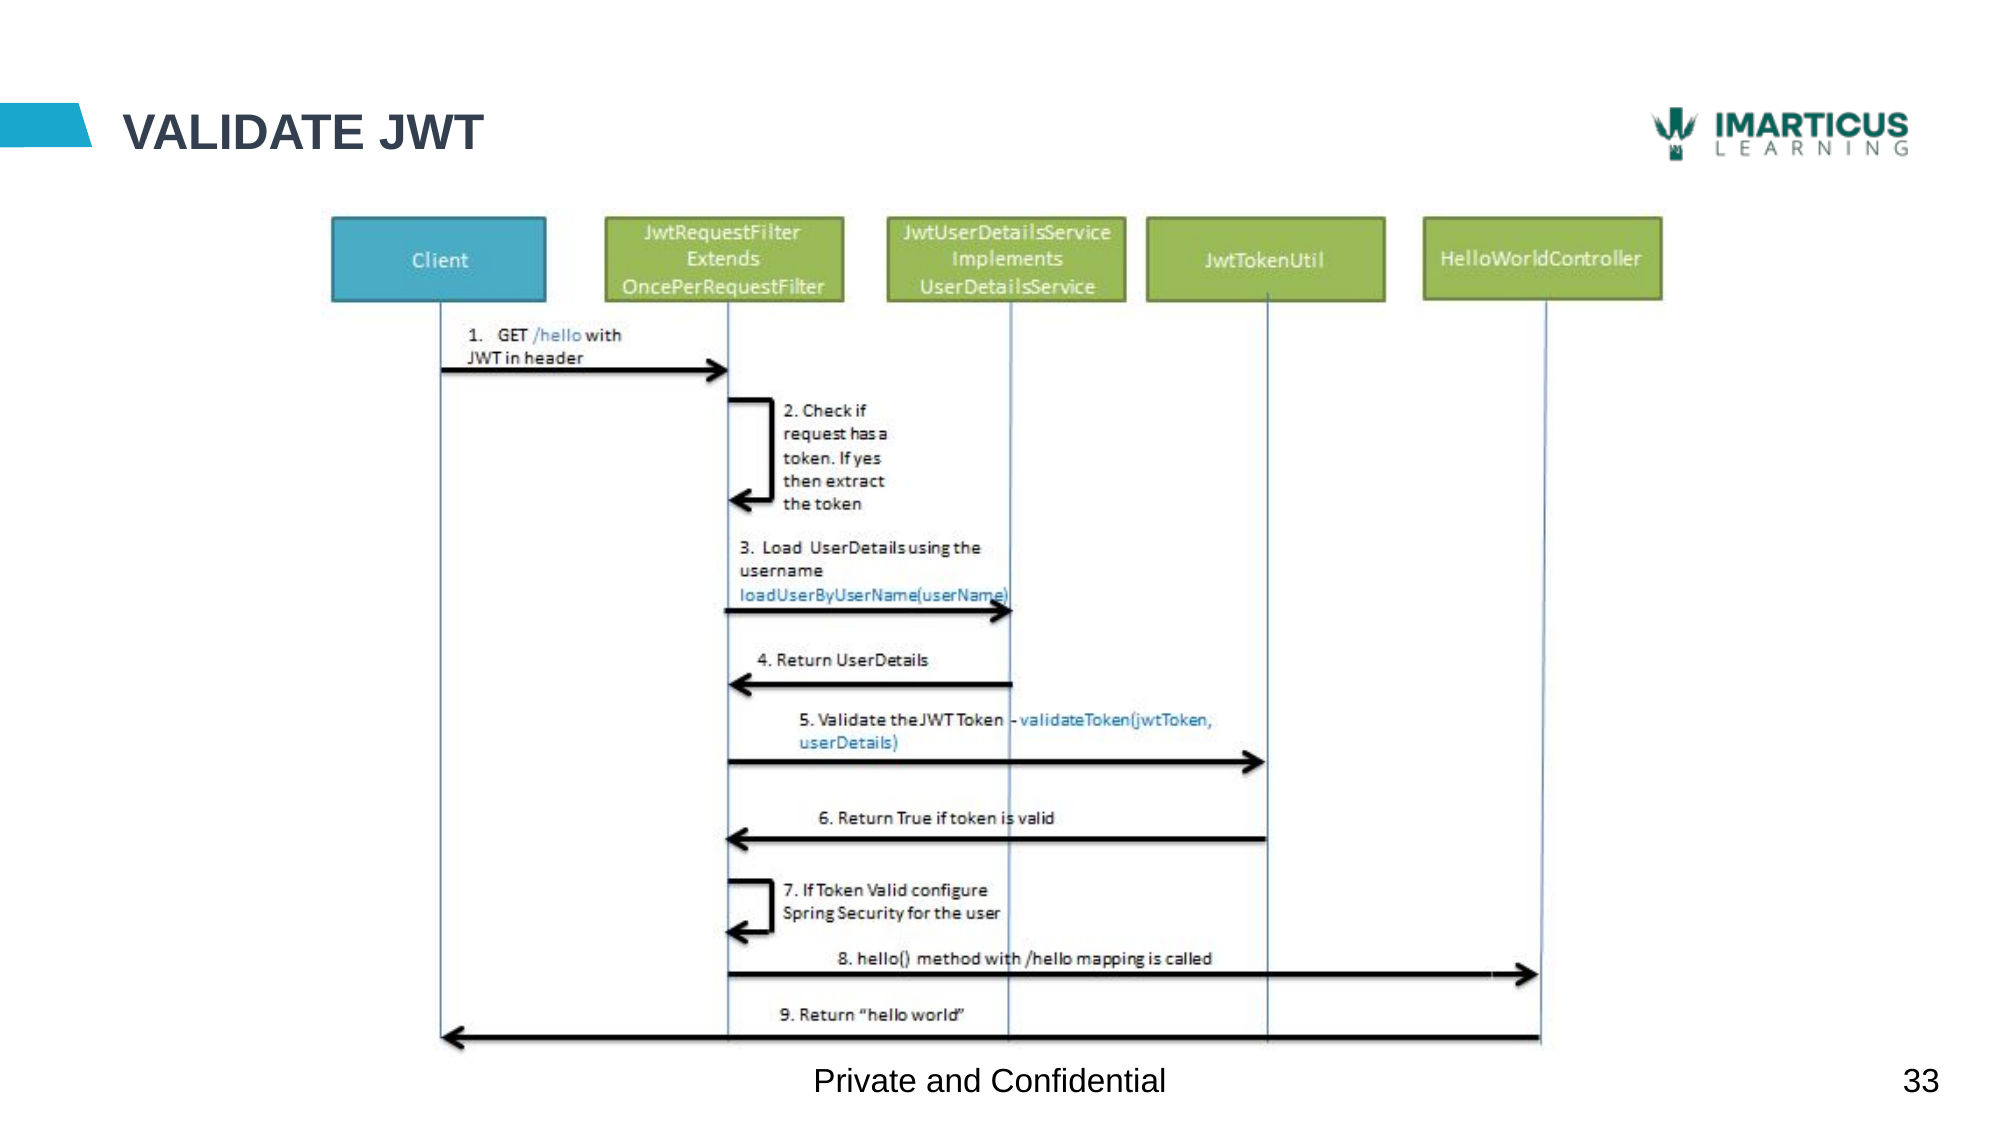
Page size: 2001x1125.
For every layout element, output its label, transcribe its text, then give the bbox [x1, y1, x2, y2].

text_box [107, 186, 1540, 1125]
title VALIDATE JWT [107, 81, 1833, 187]
picture [1833, 84, 1955, 185]
picture [321, 208, 1679, 1065]
